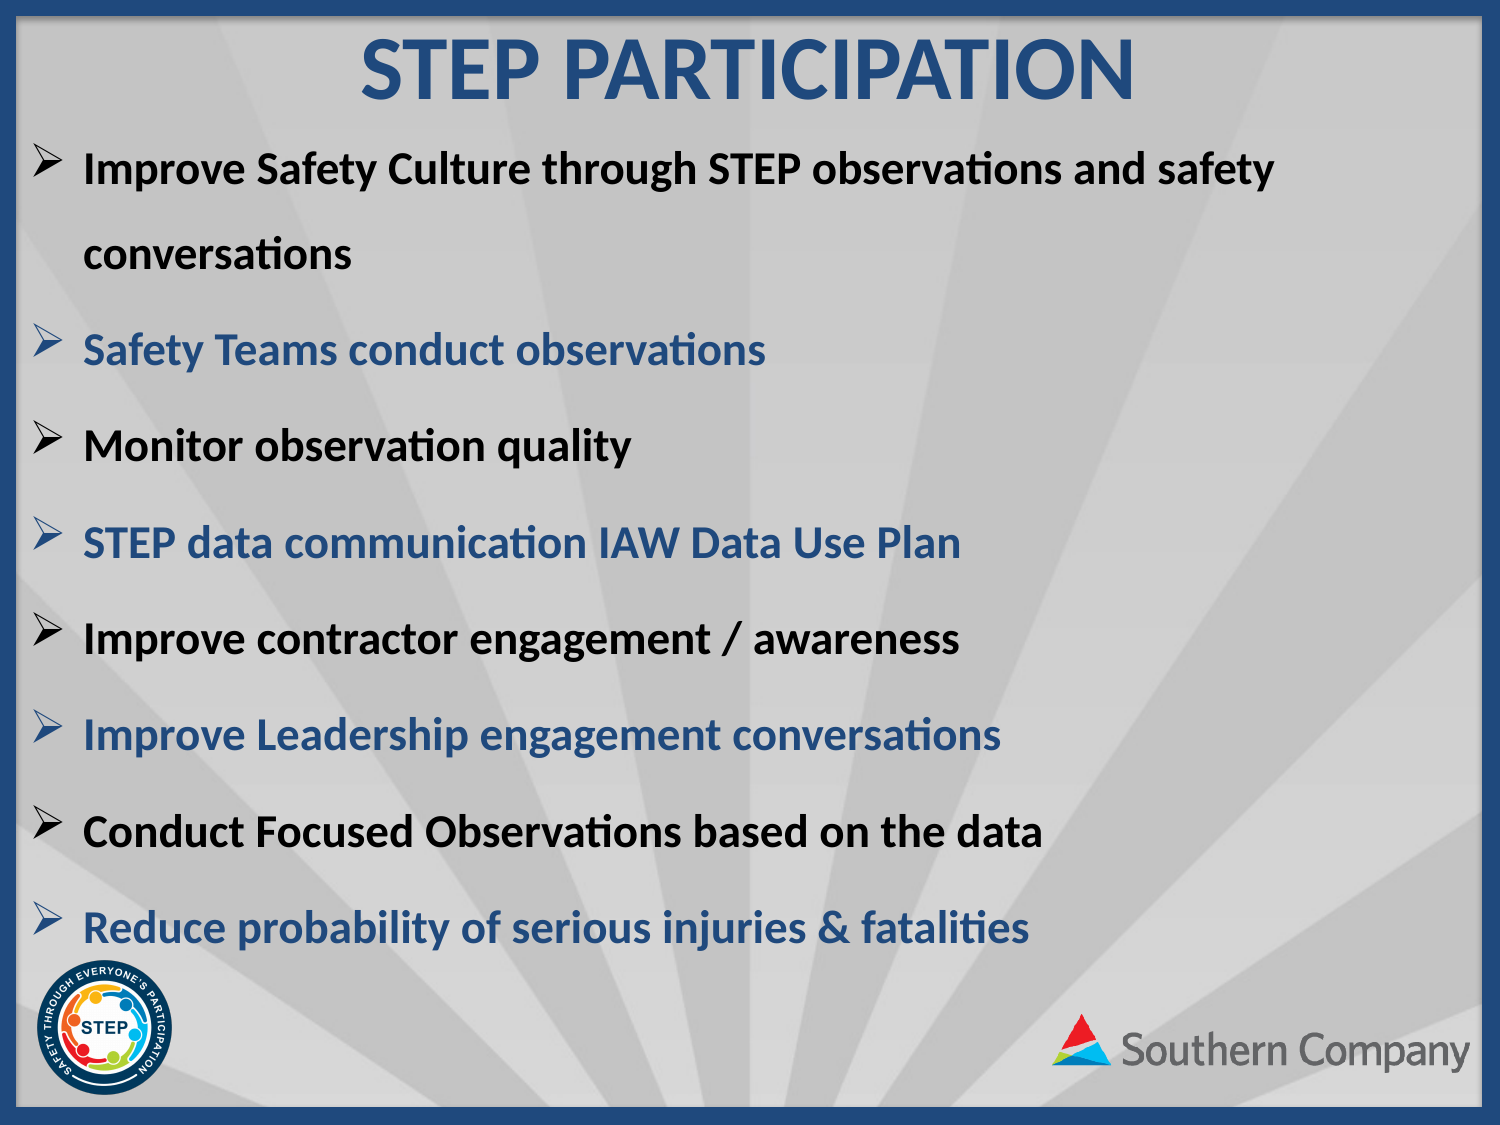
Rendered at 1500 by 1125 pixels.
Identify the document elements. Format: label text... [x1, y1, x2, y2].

picture [16, 967, 1482, 1107]
picture [16, 16, 1482, 23]
list Improve Safety Culture through STEP observations and safety conversations Safety Teams conduct observations Monitor observation quality STEP data communication IAW Data Use Plan Improve contractor engagement / awareness Improve Leadership engagement conversations Conduct Focused Observations based on the data Reduce probability of serious injuries & fatalities [14, 101, 1496, 967]
title STEP PARTICIPATION [14, 23, 1483, 101]
